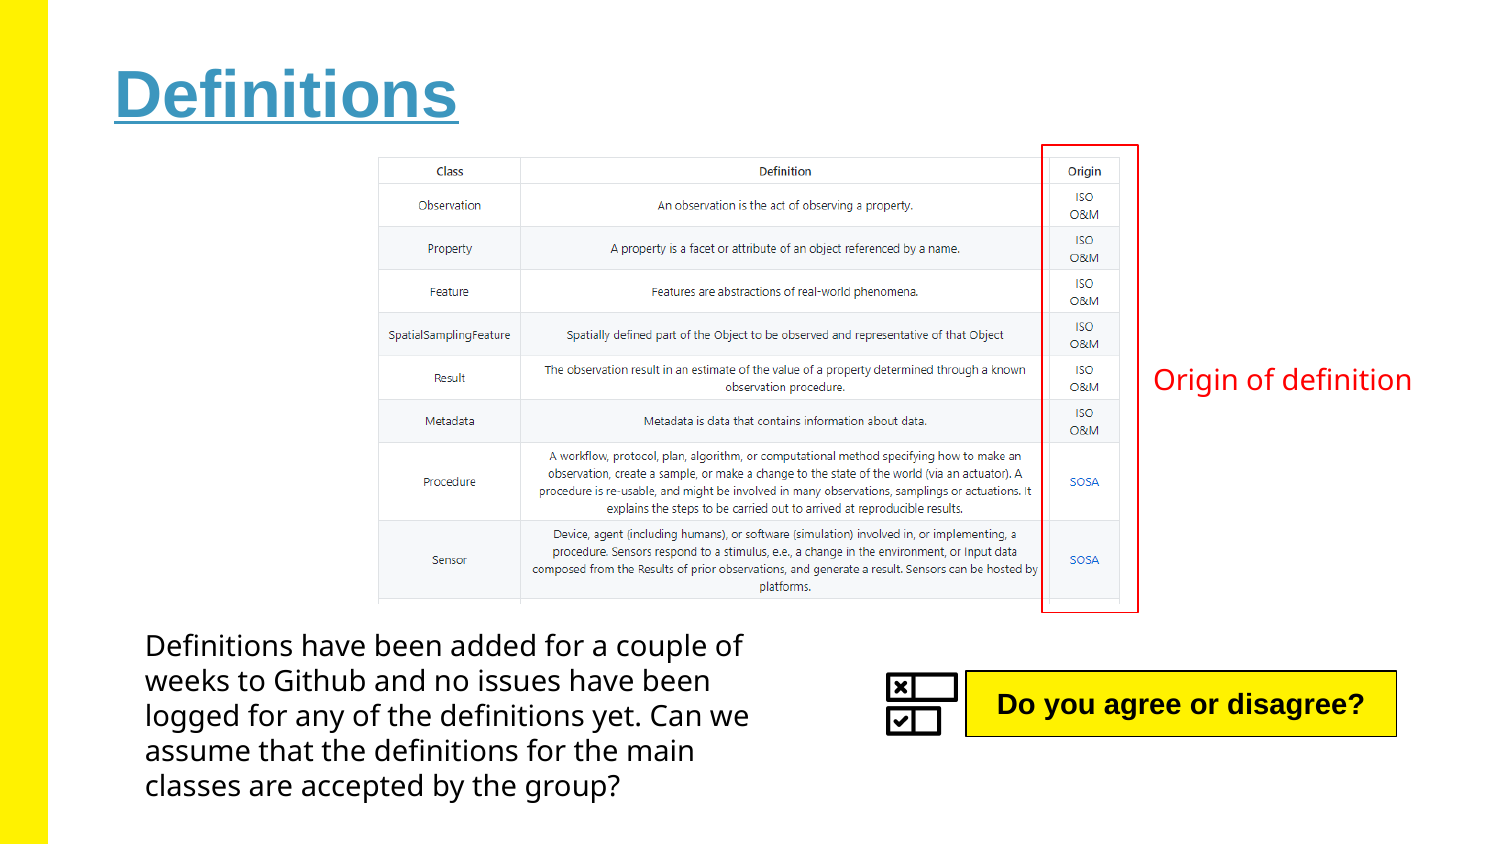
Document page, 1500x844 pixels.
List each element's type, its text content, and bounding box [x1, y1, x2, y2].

text_box Definitions have been added for a couple of weeks to Github and no issues have been logged for any of the definitions yet. Can we assume that the definitions for the main classes are accepted by the group? [129, 612, 811, 818]
picture [374, 153, 1125, 604]
text_box [1042, 144, 1139, 613]
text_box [886, 667, 1398, 740]
text_box Origin of definition [1138, 345, 1442, 411]
text_box Definitions [103, 44, 1397, 154]
